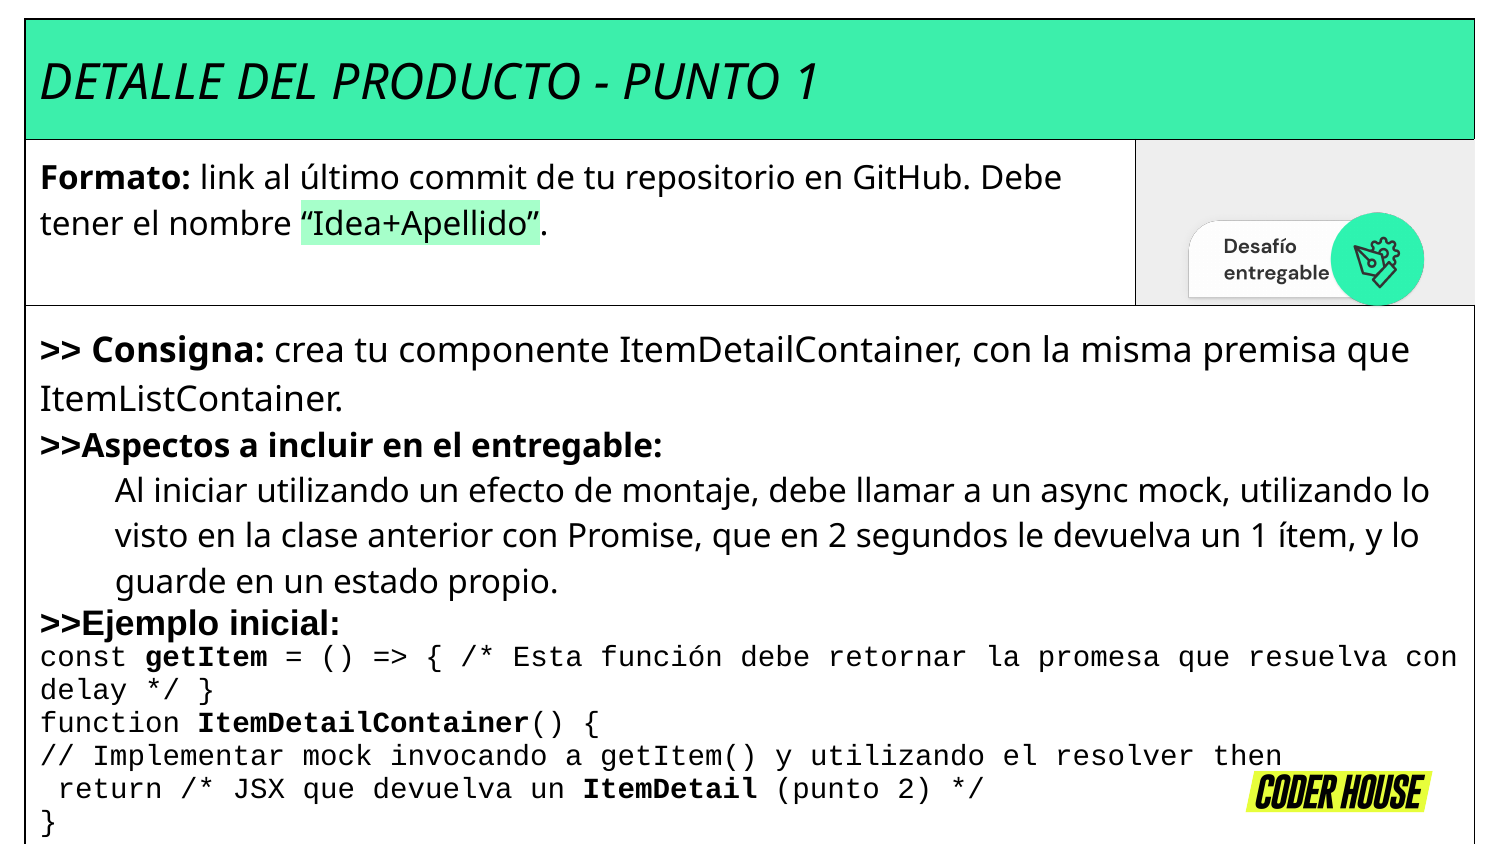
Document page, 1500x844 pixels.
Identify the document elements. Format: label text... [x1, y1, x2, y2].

picture [1176, 206, 1445, 312]
table_header DETALLE DEL PRODUCTO - PUNTO 1 [26, 20, 1474, 139]
table_cell Formato: link al último commit de tu repositorio en GitHub. Debe tener el nombre “Idea+Apellido”. [26, 140, 1135, 305]
picture [1241, 764, 1437, 819]
table_cell >> Consigna: crea tu componente ItemDetailContainer, con la misma premisa que ItemListContainer. >>Aspectos a incluir en el entregable: Al iniciar utilizando un efecto de montaje, debe llamar a un async mock, utilizando lo visto en la clase anterior con Promise, que en 2 segundos le devuelva un 1 ítem, y lo guarde en un estado propio. >>Ejemplo inicial: const getItem = () => { /* Esta función debe retornar la promesa que resuelva con delay */ } function ItemDetailContainer() { // Implementar mock invocando a getItem() y utilizando el resolver then return /* JSX que devuelva un ItemDetail (punto 2) */ } [26, 306, 1474, 844]
table_cell [1136, 140, 1474, 305]
